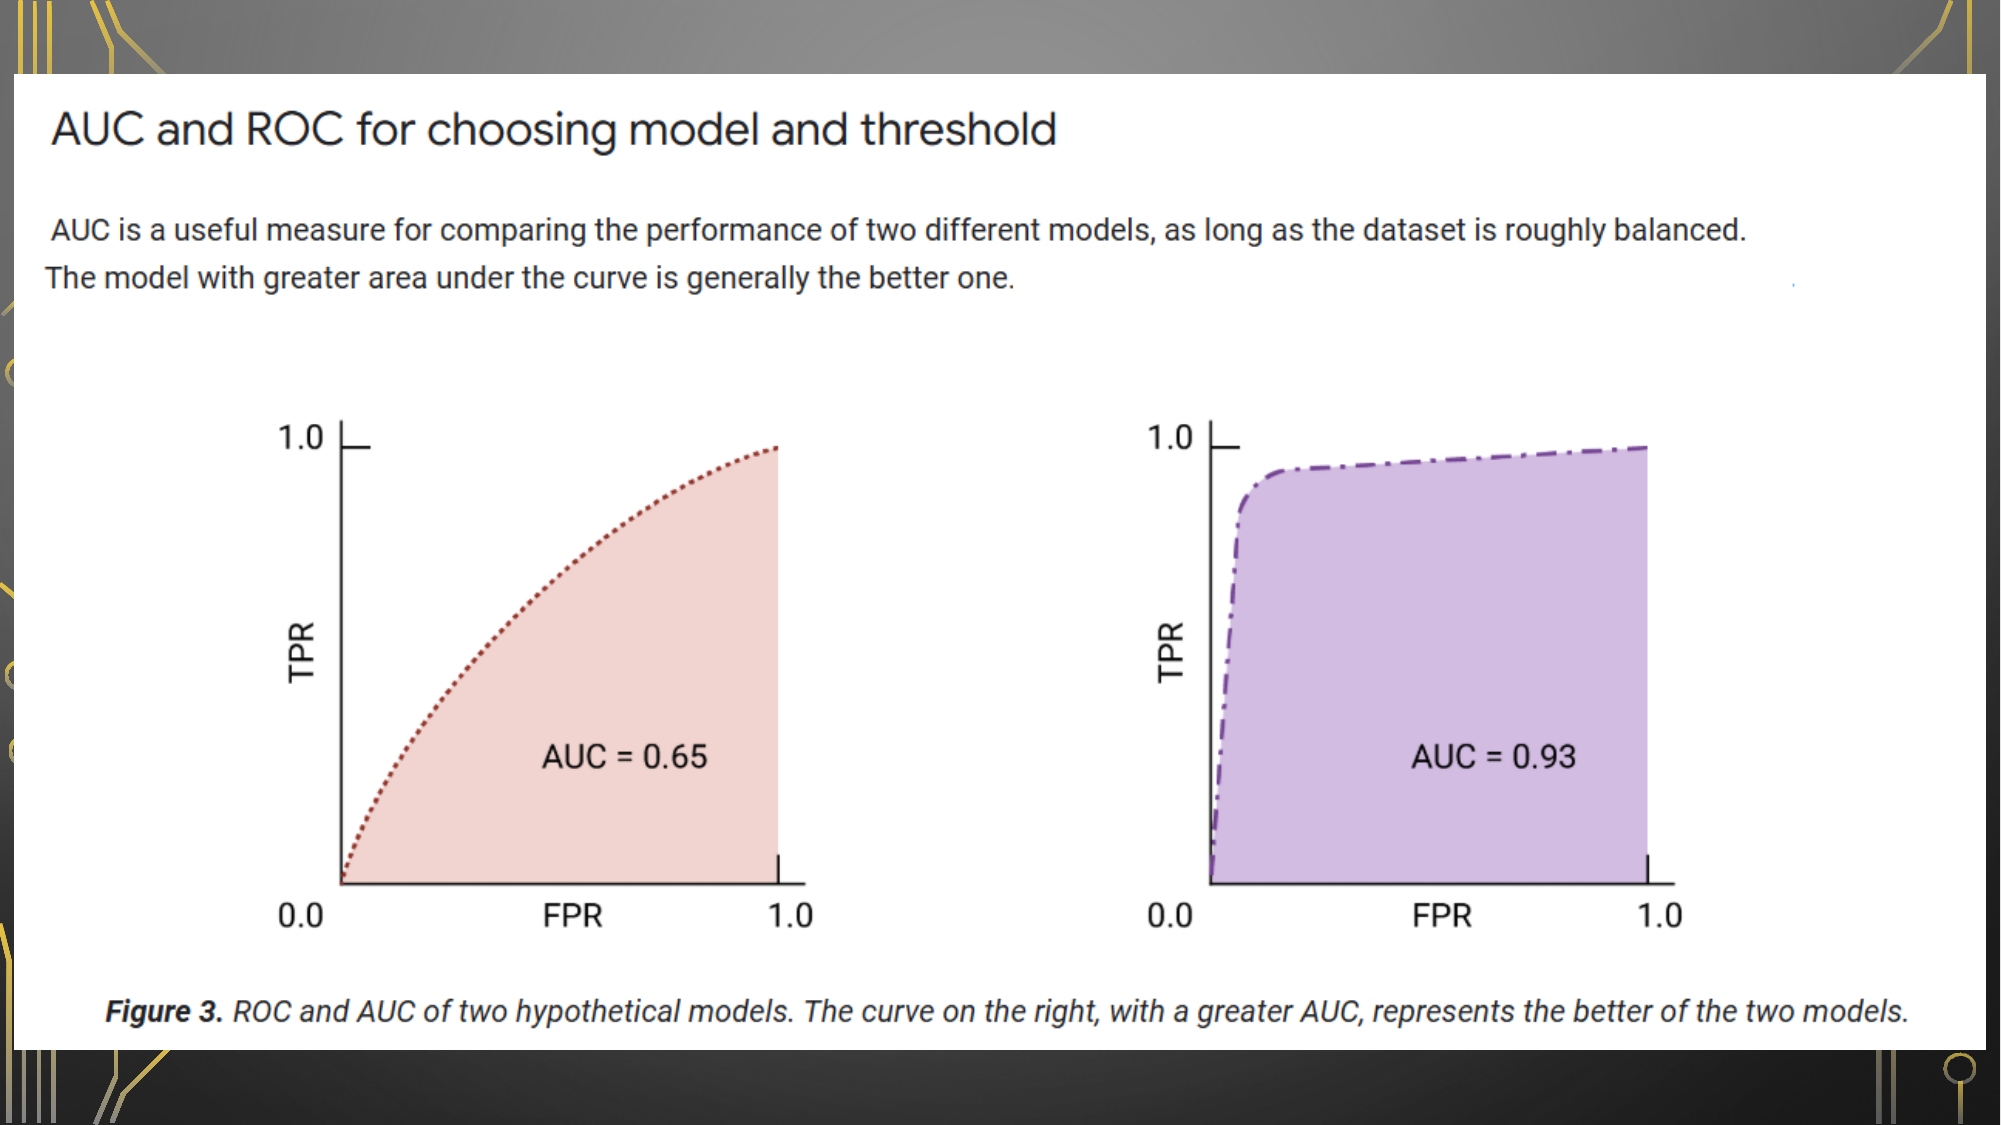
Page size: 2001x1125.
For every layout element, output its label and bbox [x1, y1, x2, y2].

picture [14, 74, 1986, 1051]
